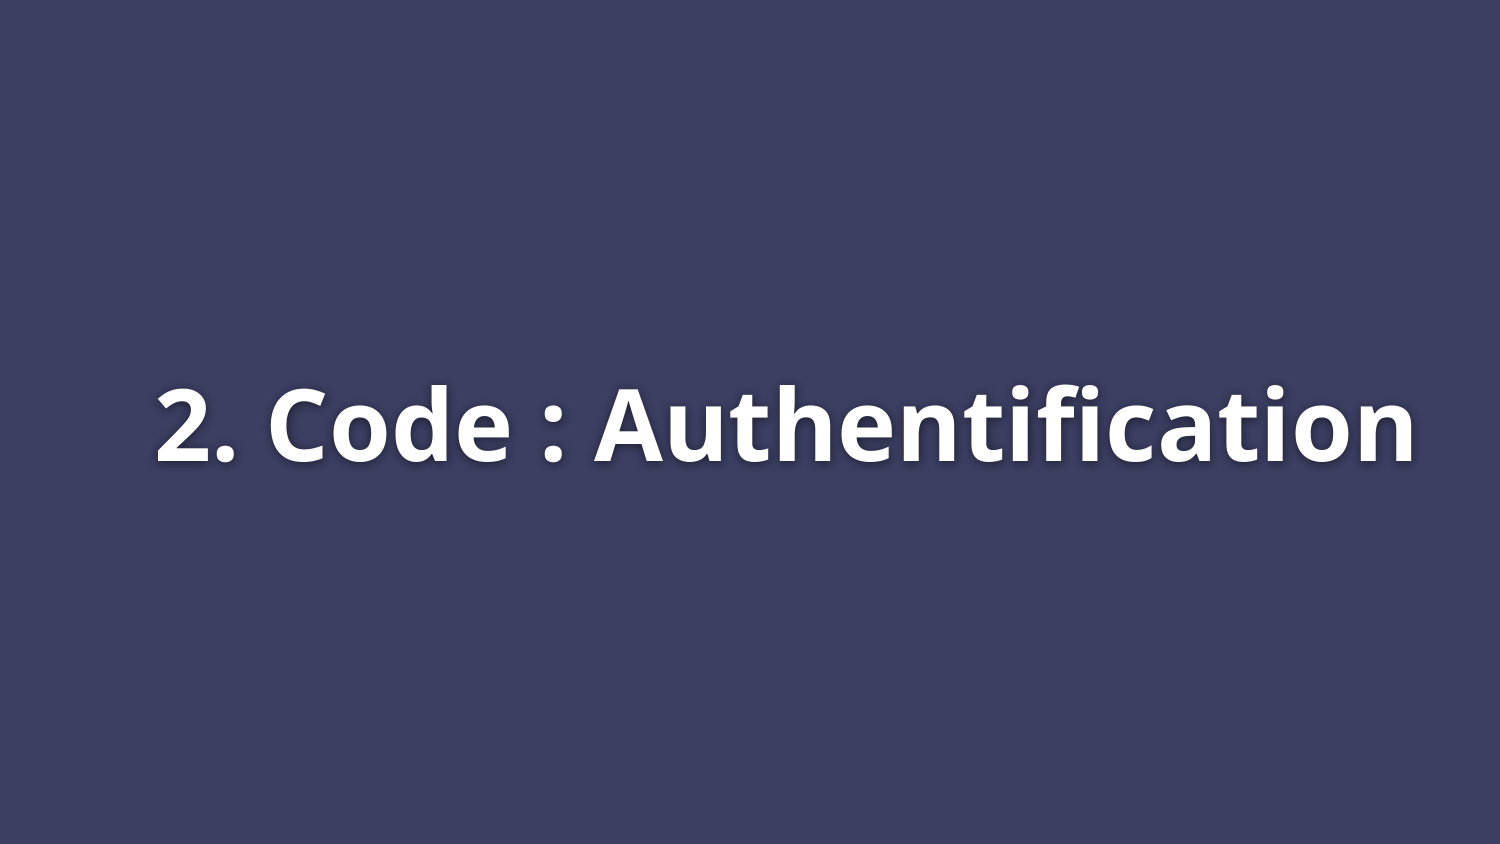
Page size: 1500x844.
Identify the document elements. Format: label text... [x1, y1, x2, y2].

text_box 2. Code : Authentification [0, 279, 1500, 564]
